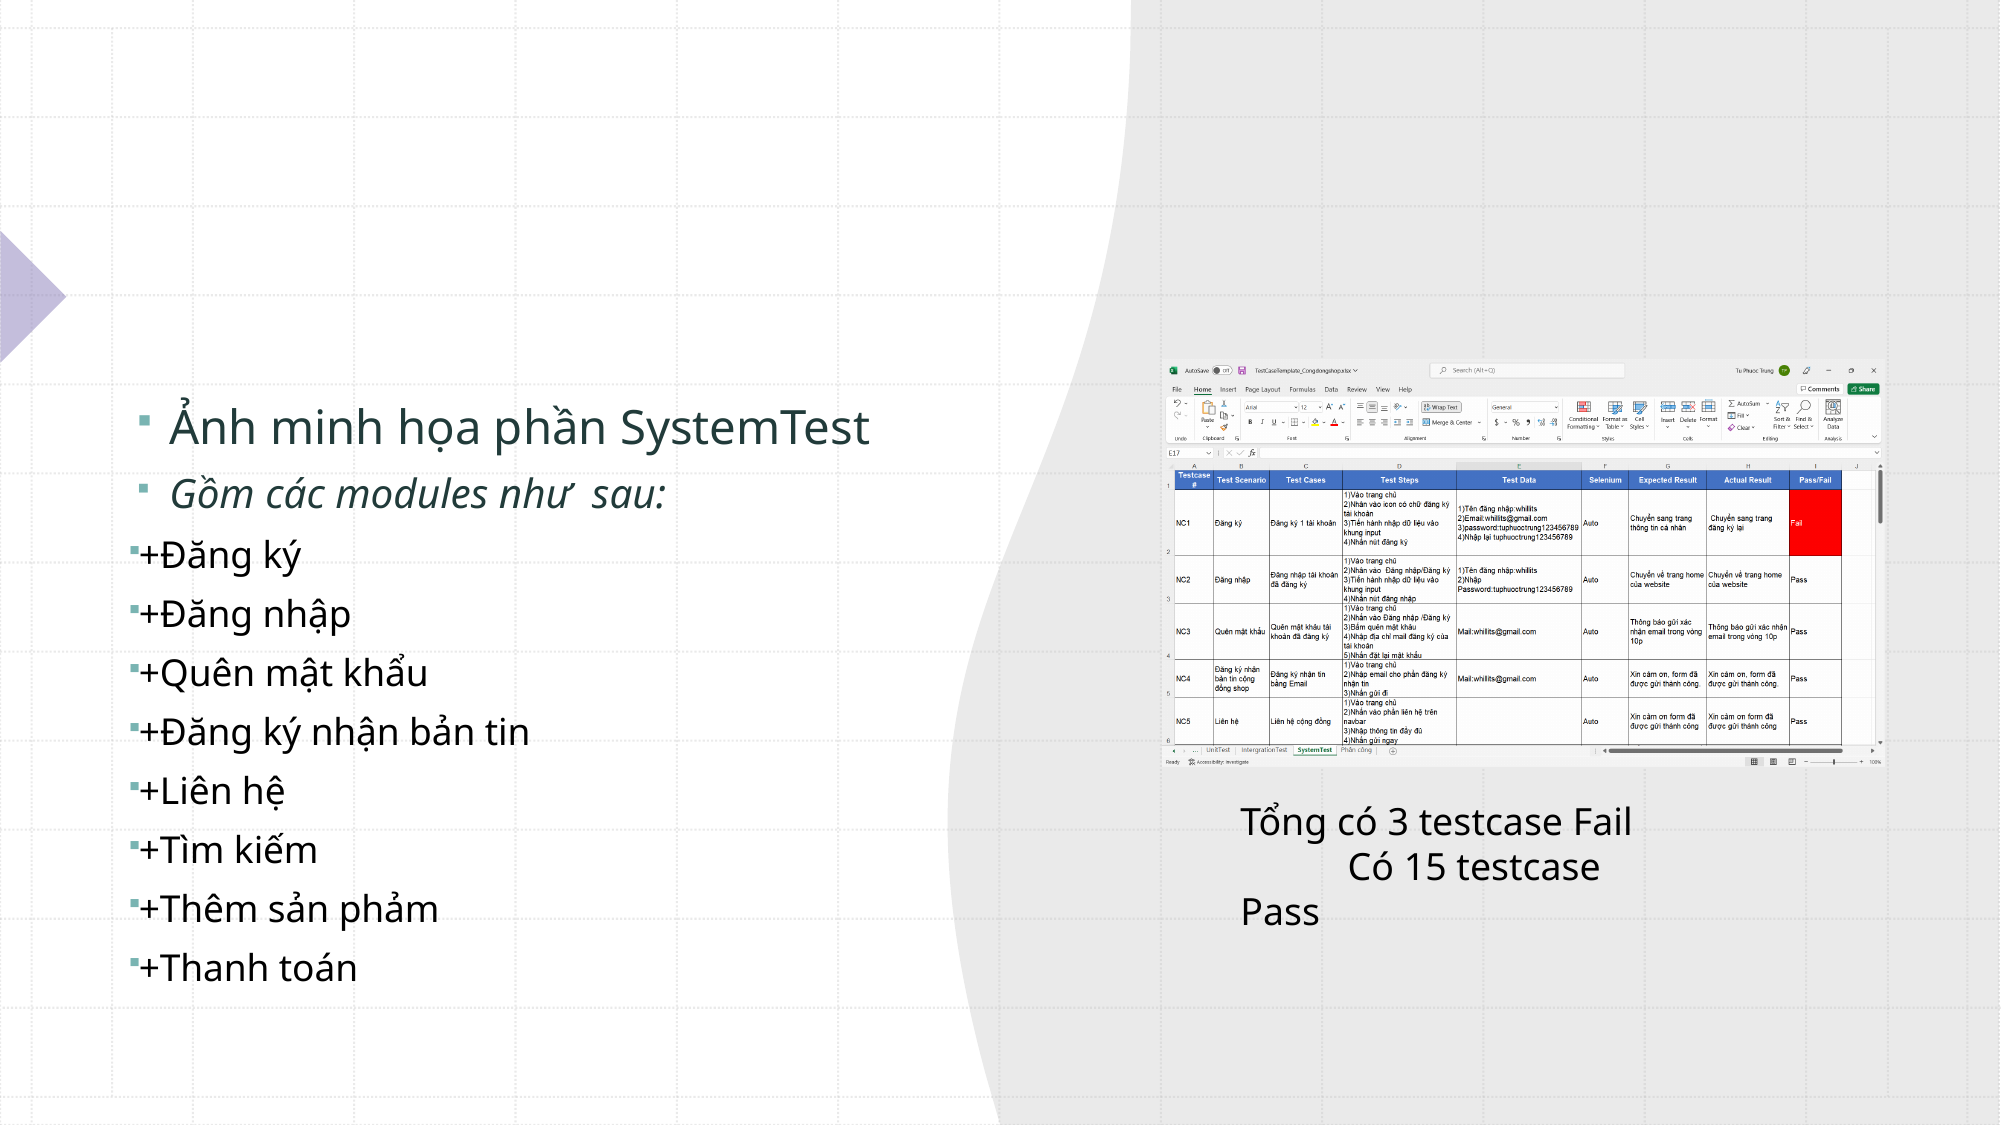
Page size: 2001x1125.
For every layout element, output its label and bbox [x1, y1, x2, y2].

text_box [0, 0, 2000, 1125]
picture [1162, 359, 1885, 767]
